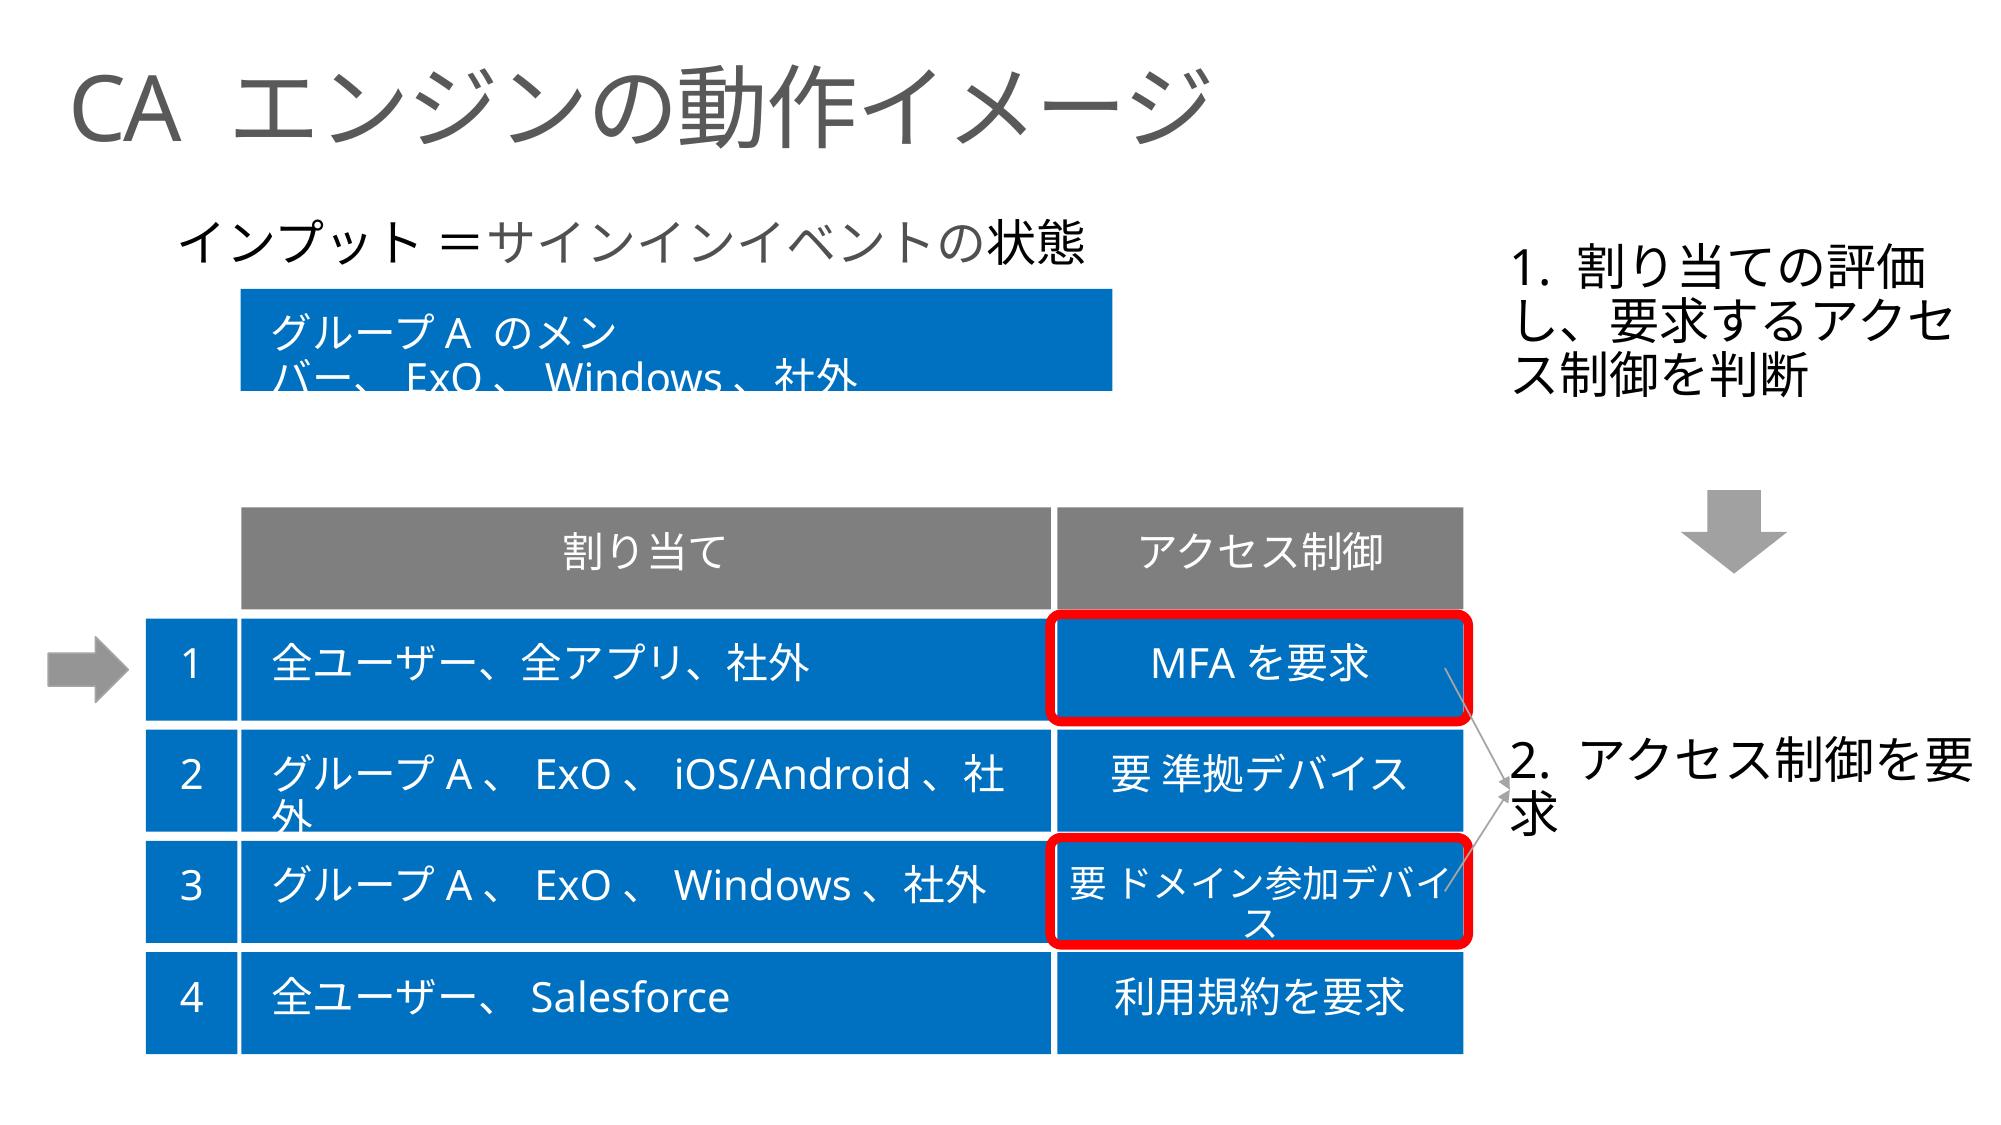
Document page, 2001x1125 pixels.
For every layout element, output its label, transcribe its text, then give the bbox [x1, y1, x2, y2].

text_box [47, 636, 129, 704]
title CA エンジンの動作イメージ [44, 47, 1957, 196]
text_box 4 [145, 951, 238, 1055]
text_box 利用規約を要求 [1056, 951, 1464, 1055]
text_box インプット ＝サインインイベントの状態 [161, 204, 1101, 279]
text_box アクセス制御 [1057, 507, 1464, 610]
text_box グループA、ExO、Windows、社外 [241, 840, 1052, 944]
text_box 全ユーザー、全アプリ、社外 [241, 618, 1052, 721]
text_box 2. アクセス制御を要求 [1511, 735, 1977, 844]
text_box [1444, 667, 1511, 762]
text_box 1. 割り当ての評価し、要求するアクセス制御を判断 [1509, 241, 1959, 404]
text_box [1444, 762, 1511, 892]
text_box 1 [145, 618, 238, 721]
text_box 全ユーザー、Salesforce [241, 951, 1052, 1055]
text_box 3 [145, 840, 238, 944]
text_box 2 [145, 729, 238, 832]
text_box [1049, 836, 1470, 946]
text_box 割り当て [241, 507, 1051, 610]
text_box グループA のメンバー、ExO、Windows、社外 [240, 288, 1113, 392]
text_box [1049, 613, 1470, 723]
text_box [1680, 489, 1789, 575]
text_box グループA、ExO、iOS/Android、社外 [241, 729, 1052, 832]
text_box 要 準拠デバイス [1056, 729, 1444, 832]
